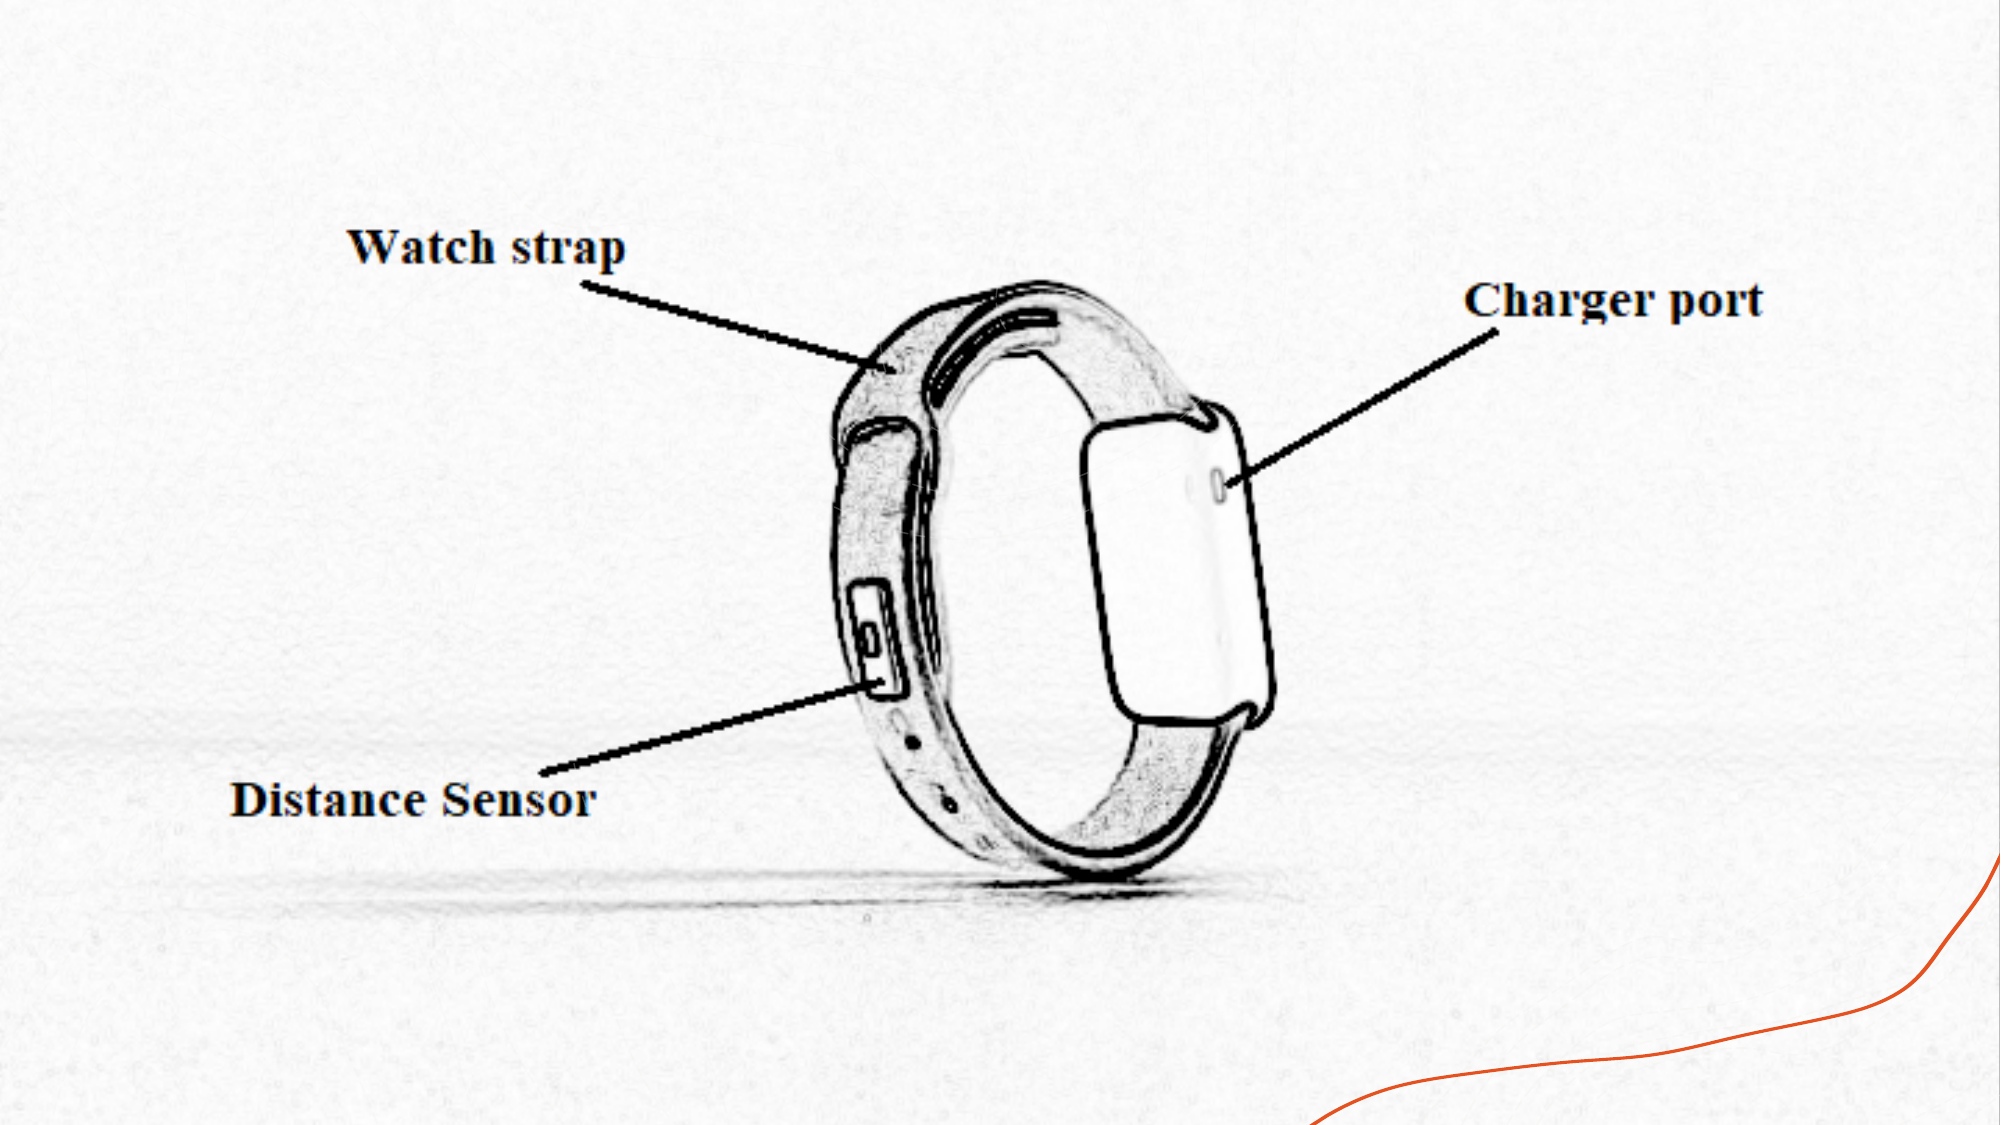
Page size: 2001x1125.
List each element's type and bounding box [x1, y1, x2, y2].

picture [1300, 0, 2000, 1125]
text_box [1309, 537, 2000, 1125]
text_box [0, 0, 1300, 1125]
